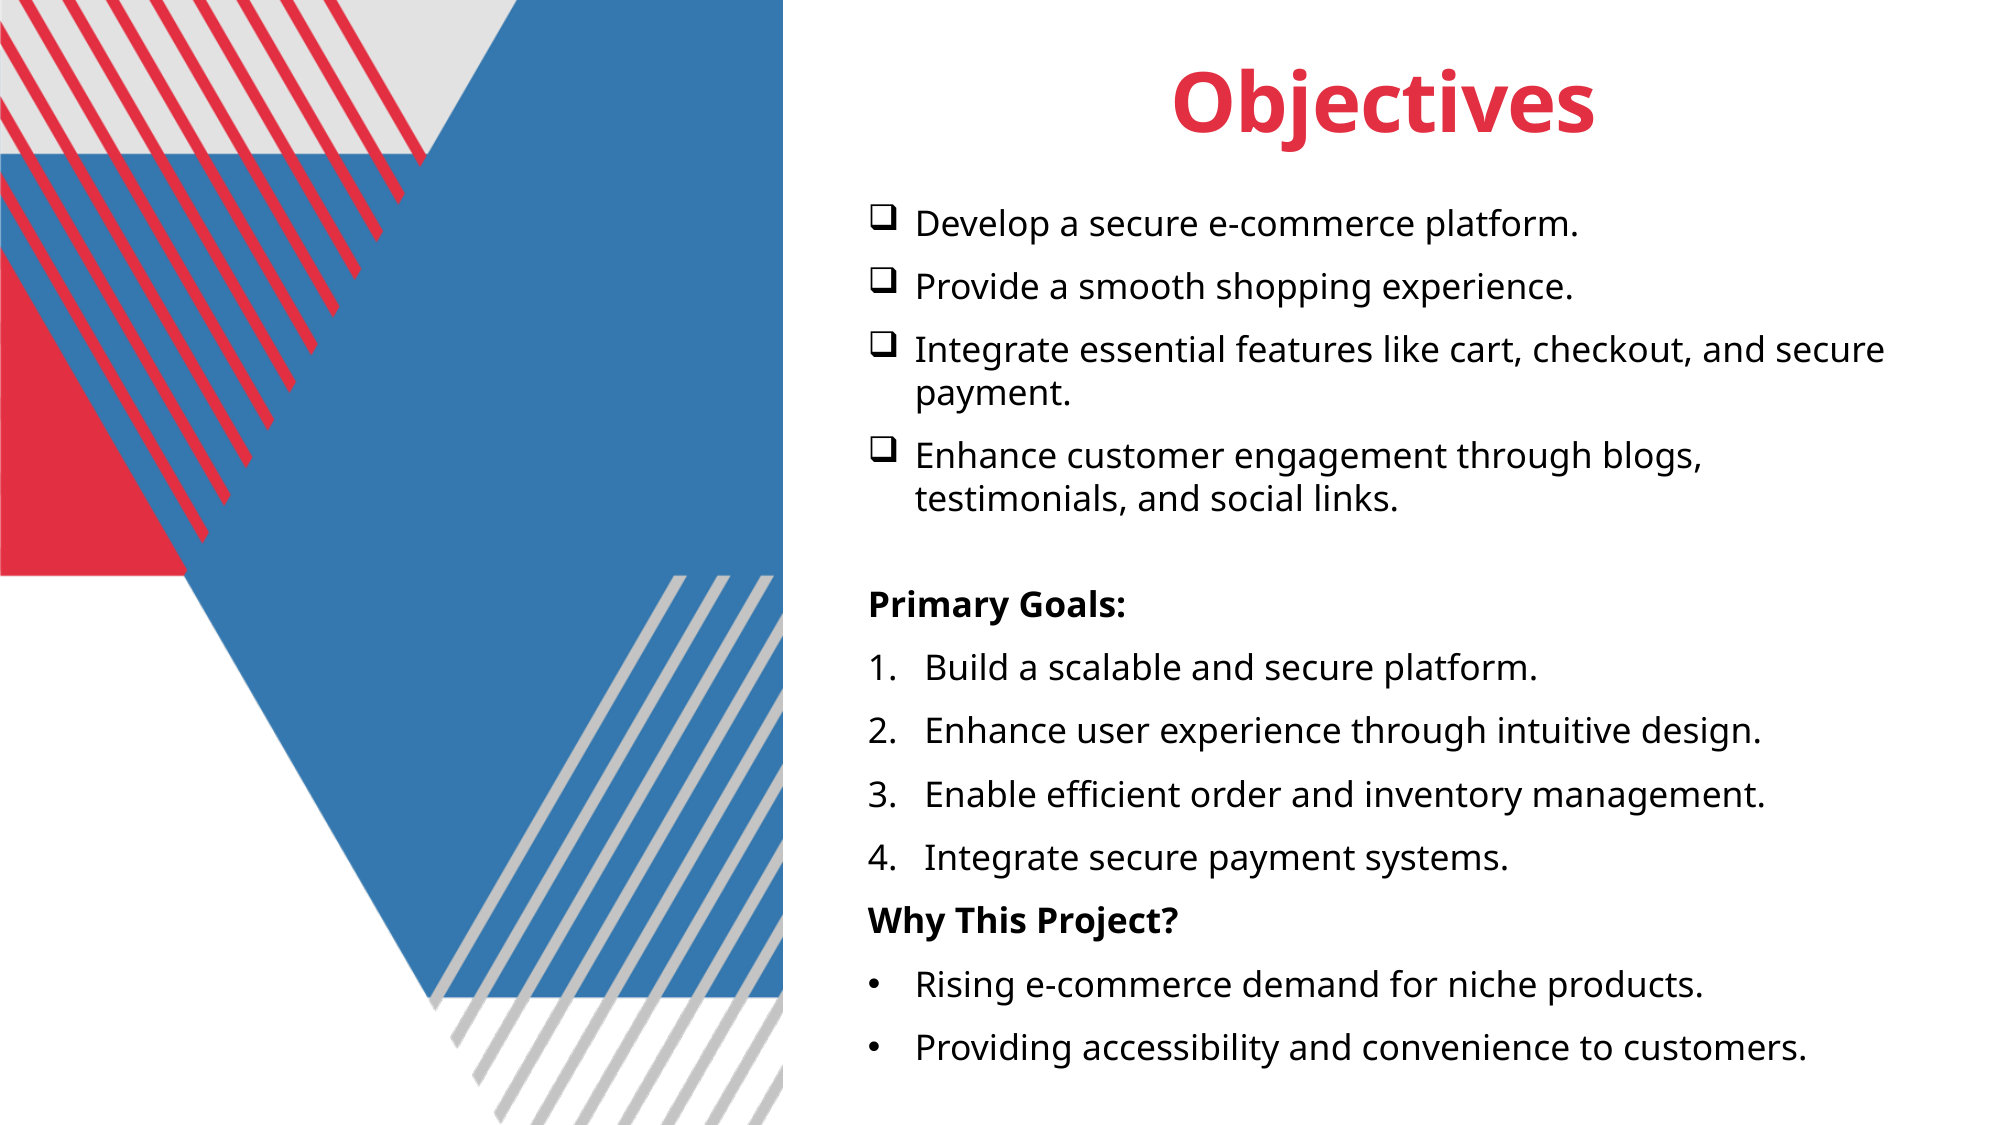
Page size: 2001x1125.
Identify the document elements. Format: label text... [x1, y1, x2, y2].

title Objectives [852, 52, 1916, 193]
list Develop a secure e-commerce platform. Provide a smooth shopping experience. Integrate essential features like cart, checkout, and secure payment. Enhance customer engagement through blogs, testimonials, and social links. Primary Goals: Build a scalable and secure platform. Enhance user experience through intuitive design. Enable efficient order and inventory management. Integrate secure payment systems. Why This Project? Rising e-commerce demand for niche products. Providing accessibility and convenience to customers. [852, 193, 1916, 1023]
picture [0, 0, 783, 1125]
